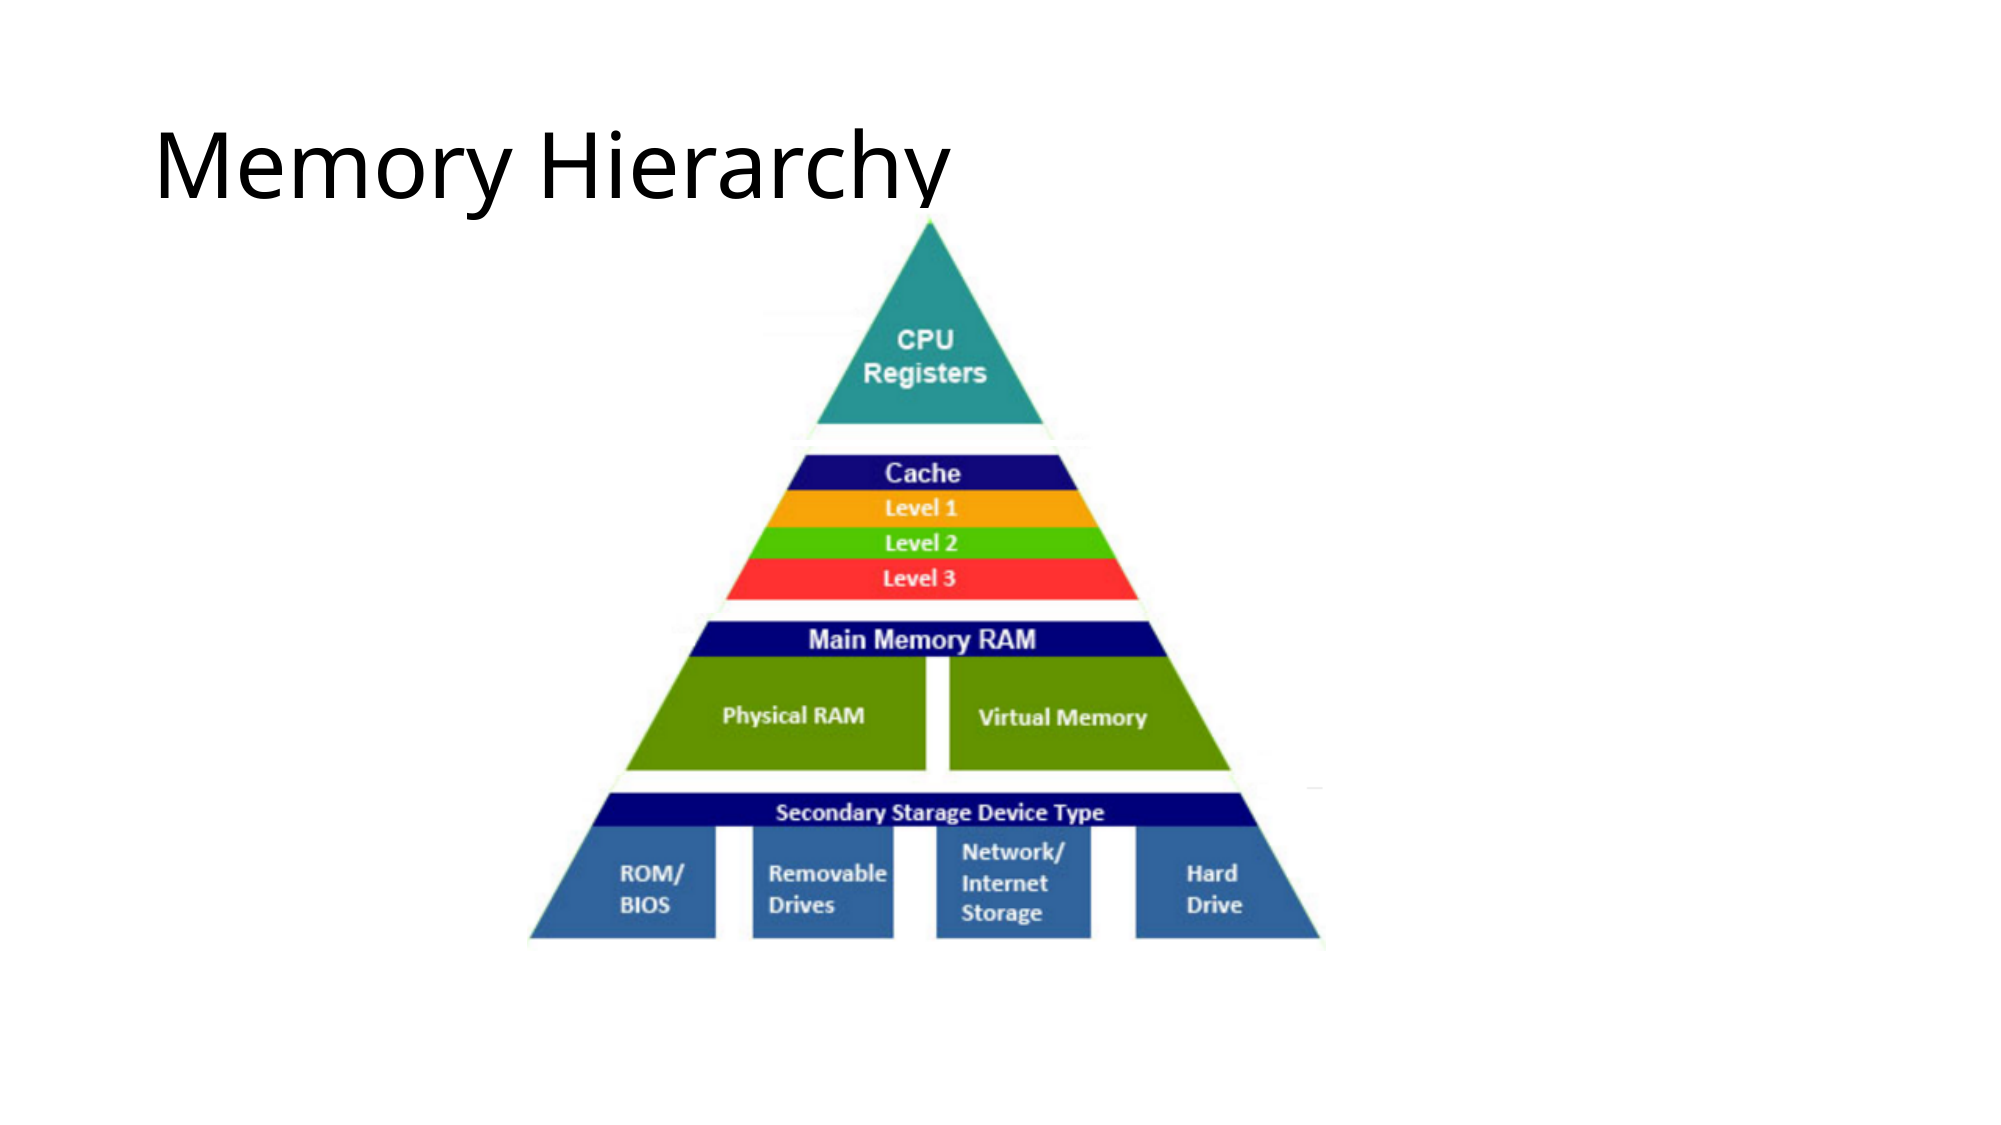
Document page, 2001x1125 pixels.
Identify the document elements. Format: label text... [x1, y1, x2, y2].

picture [763, 208, 1090, 440]
title Memory Hierarchy [137, 59, 1863, 278]
picture [527, 446, 1326, 951]
